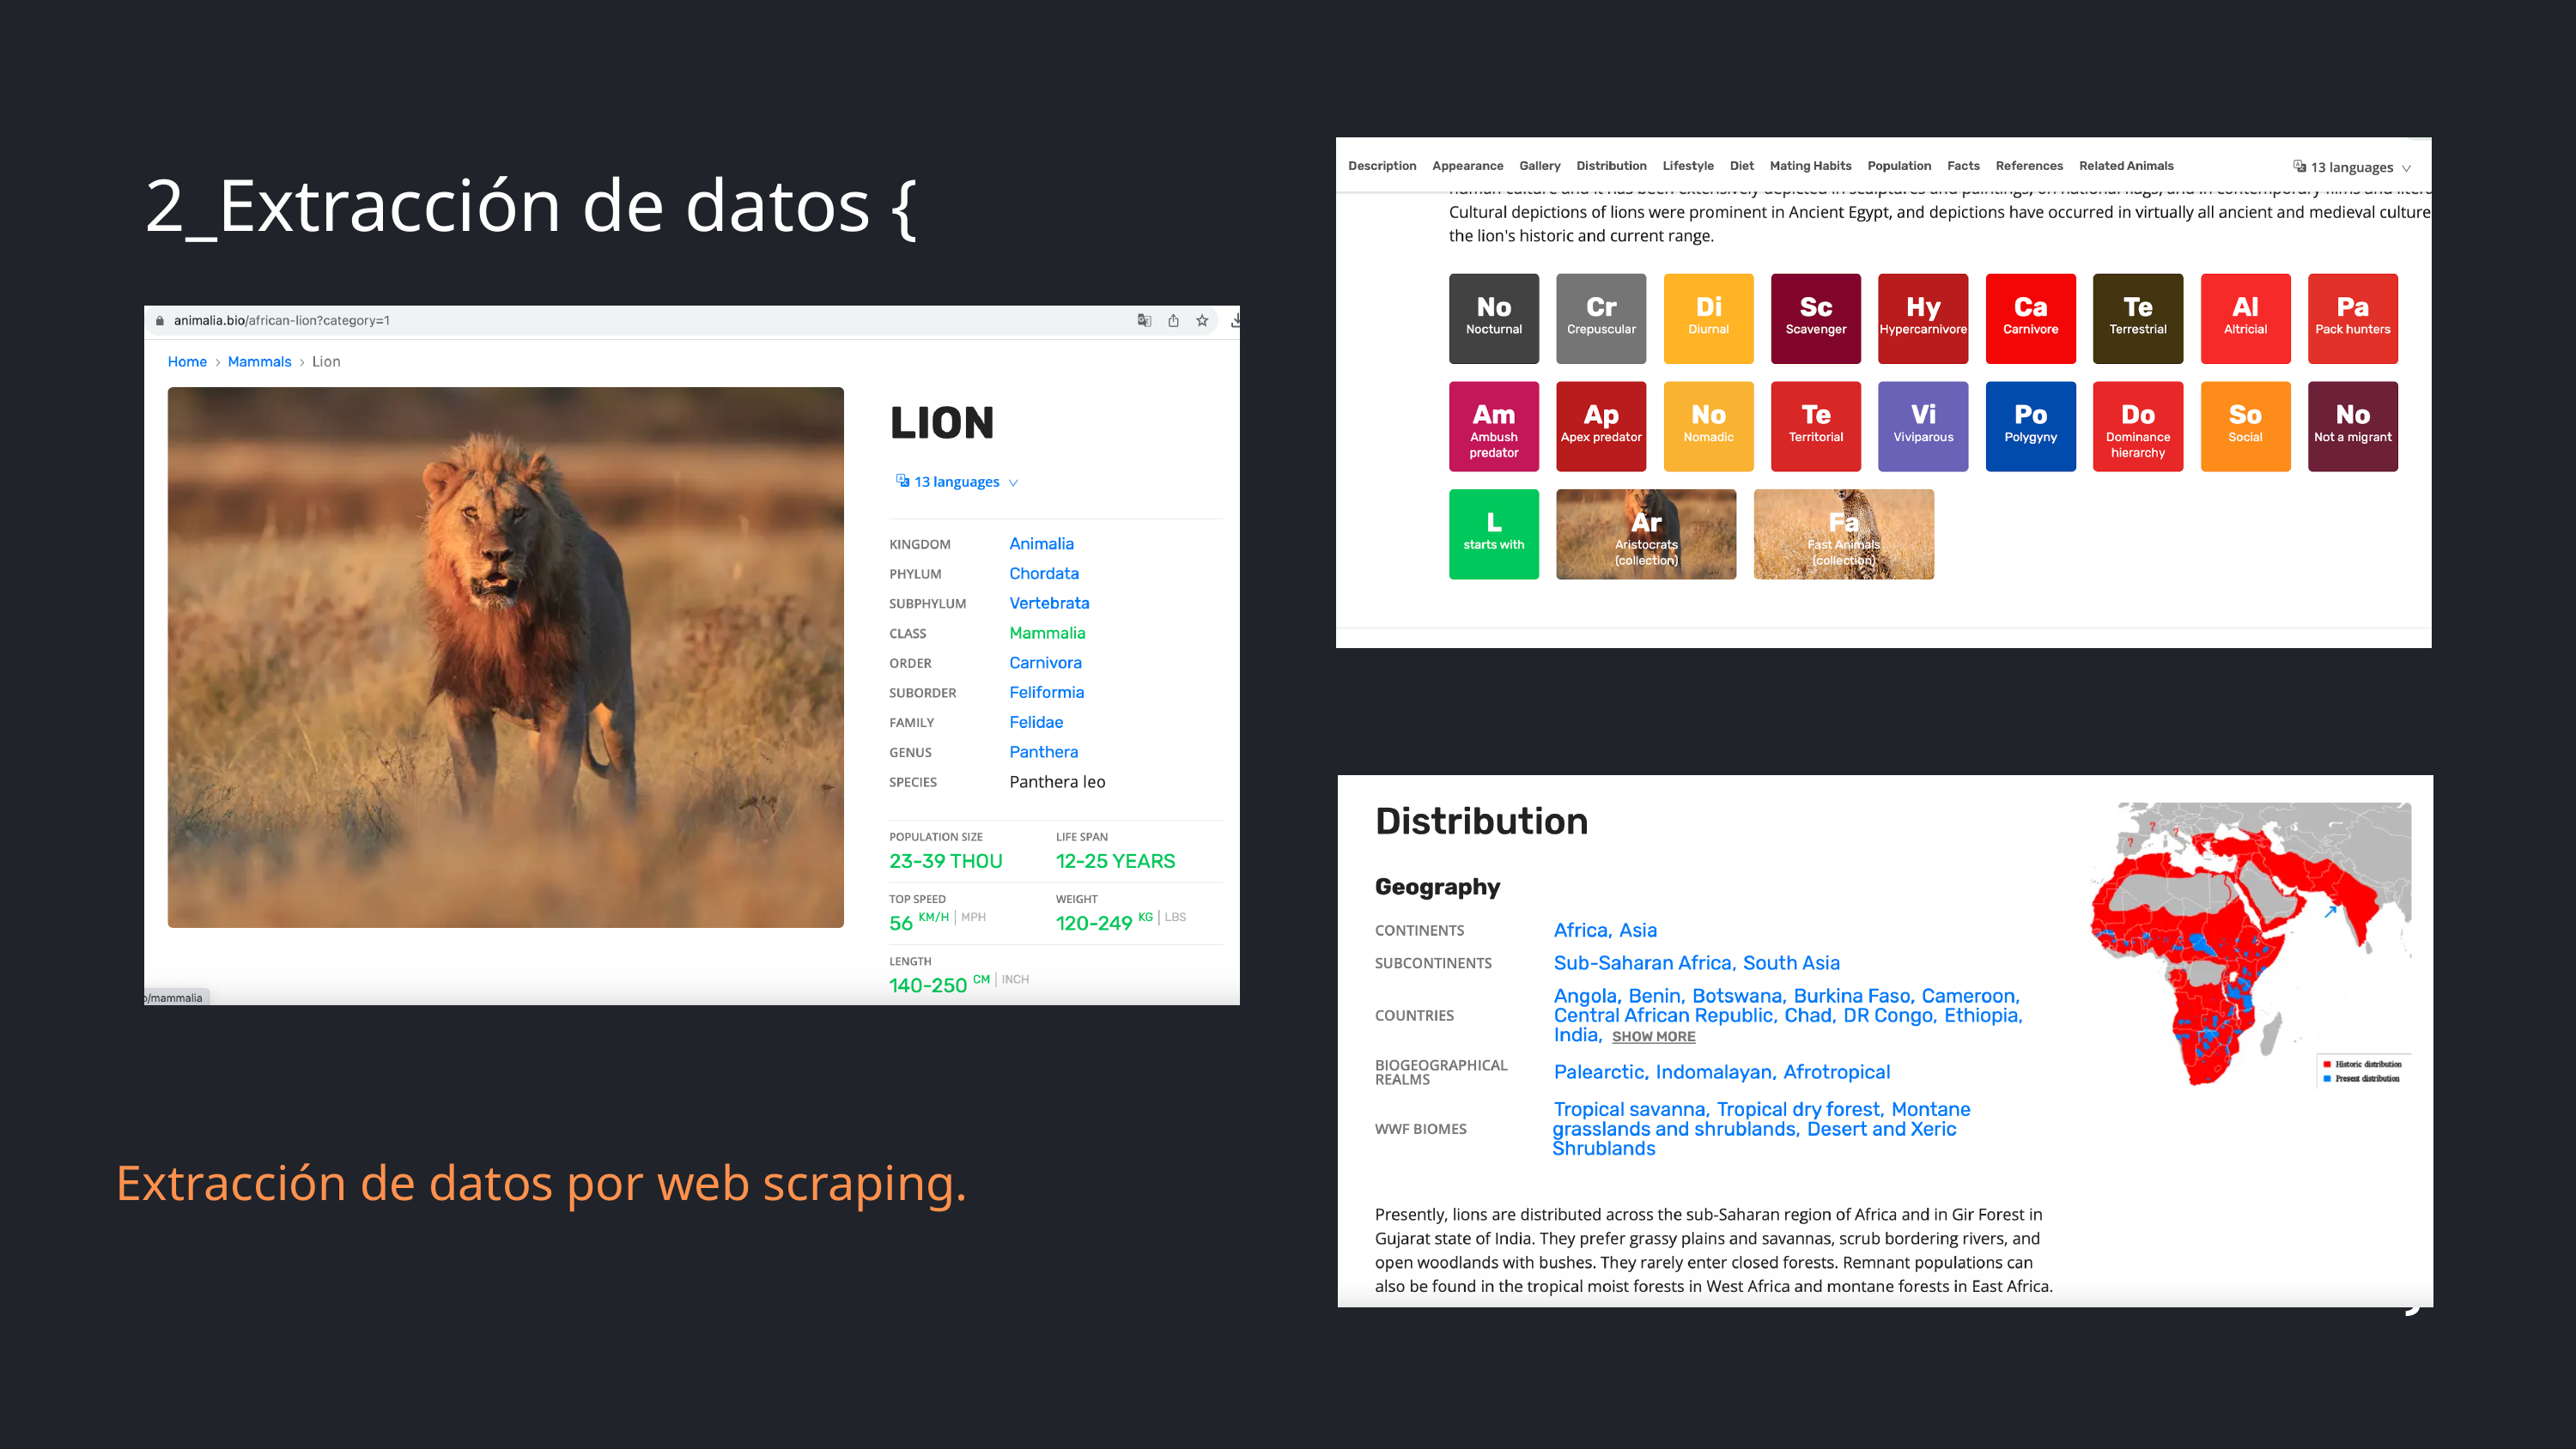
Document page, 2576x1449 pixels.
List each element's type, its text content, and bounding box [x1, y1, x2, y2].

picture [1338, 775, 2434, 1307]
picture [1335, 137, 2432, 648]
text_box 2_Extracción de datos { [144, 147, 1136, 246]
text_box } [2332, 1314, 2432, 1319]
text_box Extracción de datos por web scraping. [102, 1091, 1240, 1223]
picture [144, 306, 1240, 1005]
